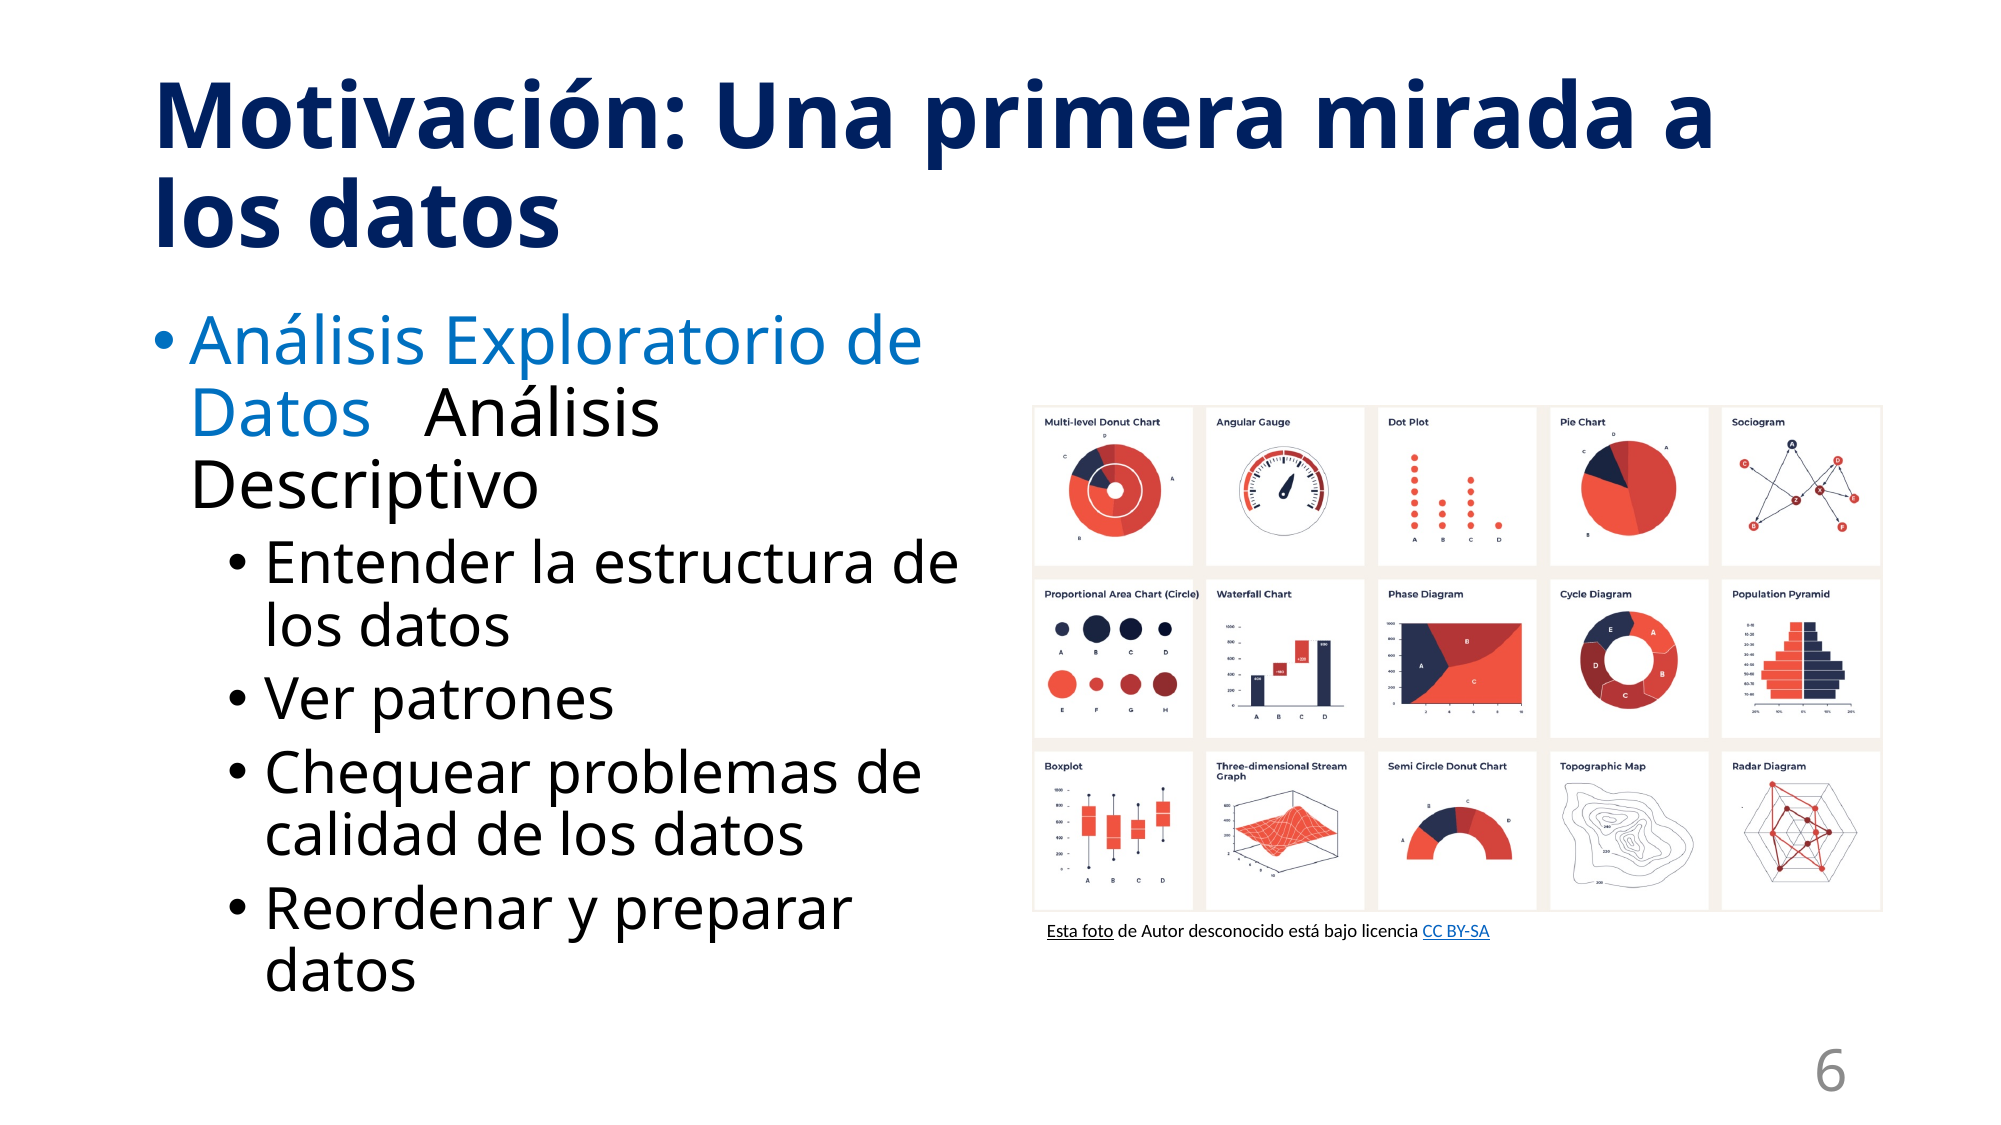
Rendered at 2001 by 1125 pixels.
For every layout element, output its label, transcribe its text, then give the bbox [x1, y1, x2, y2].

text_box Esta foto de Autor desconocido está bajo licencia CC BY-SA [1032, 912, 1883, 949]
slide_number 6 [1412, 1042, 1863, 1103]
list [1032, 405, 1883, 912]
title Motivación: Una primera mirada a los datos [137, 59, 1863, 278]
